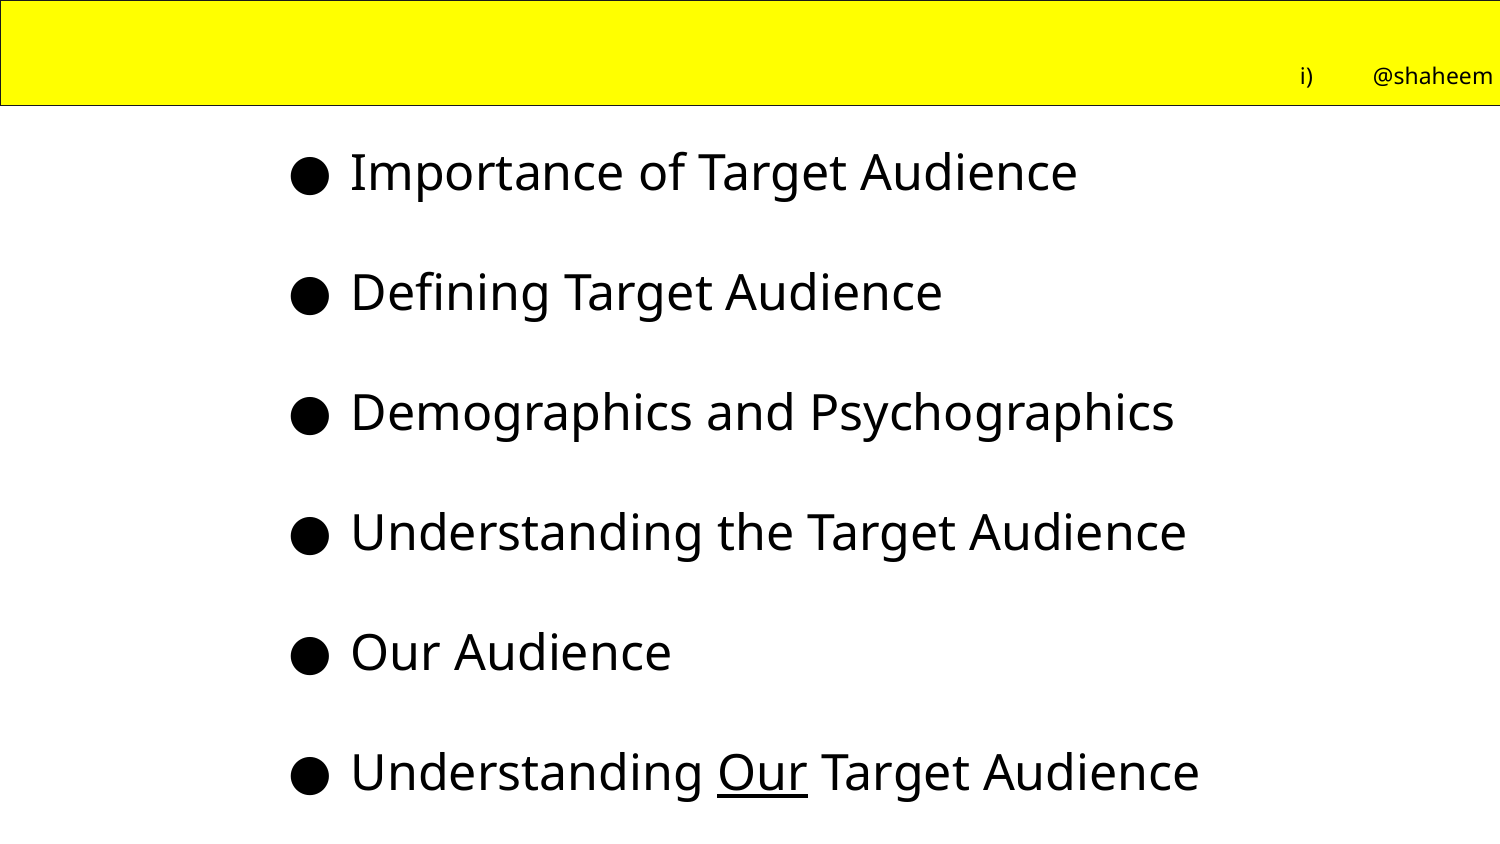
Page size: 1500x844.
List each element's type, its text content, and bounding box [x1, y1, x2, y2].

text_box Importance of Target Audience Defining Target Audience Demographics and Psychographics Understanding the Target Audience Our Audience Understanding Our Target Audience [260, 125, 1285, 816]
text_box i) @shaheem [1284, 47, 1500, 103]
text_box [0, 0, 1500, 106]
